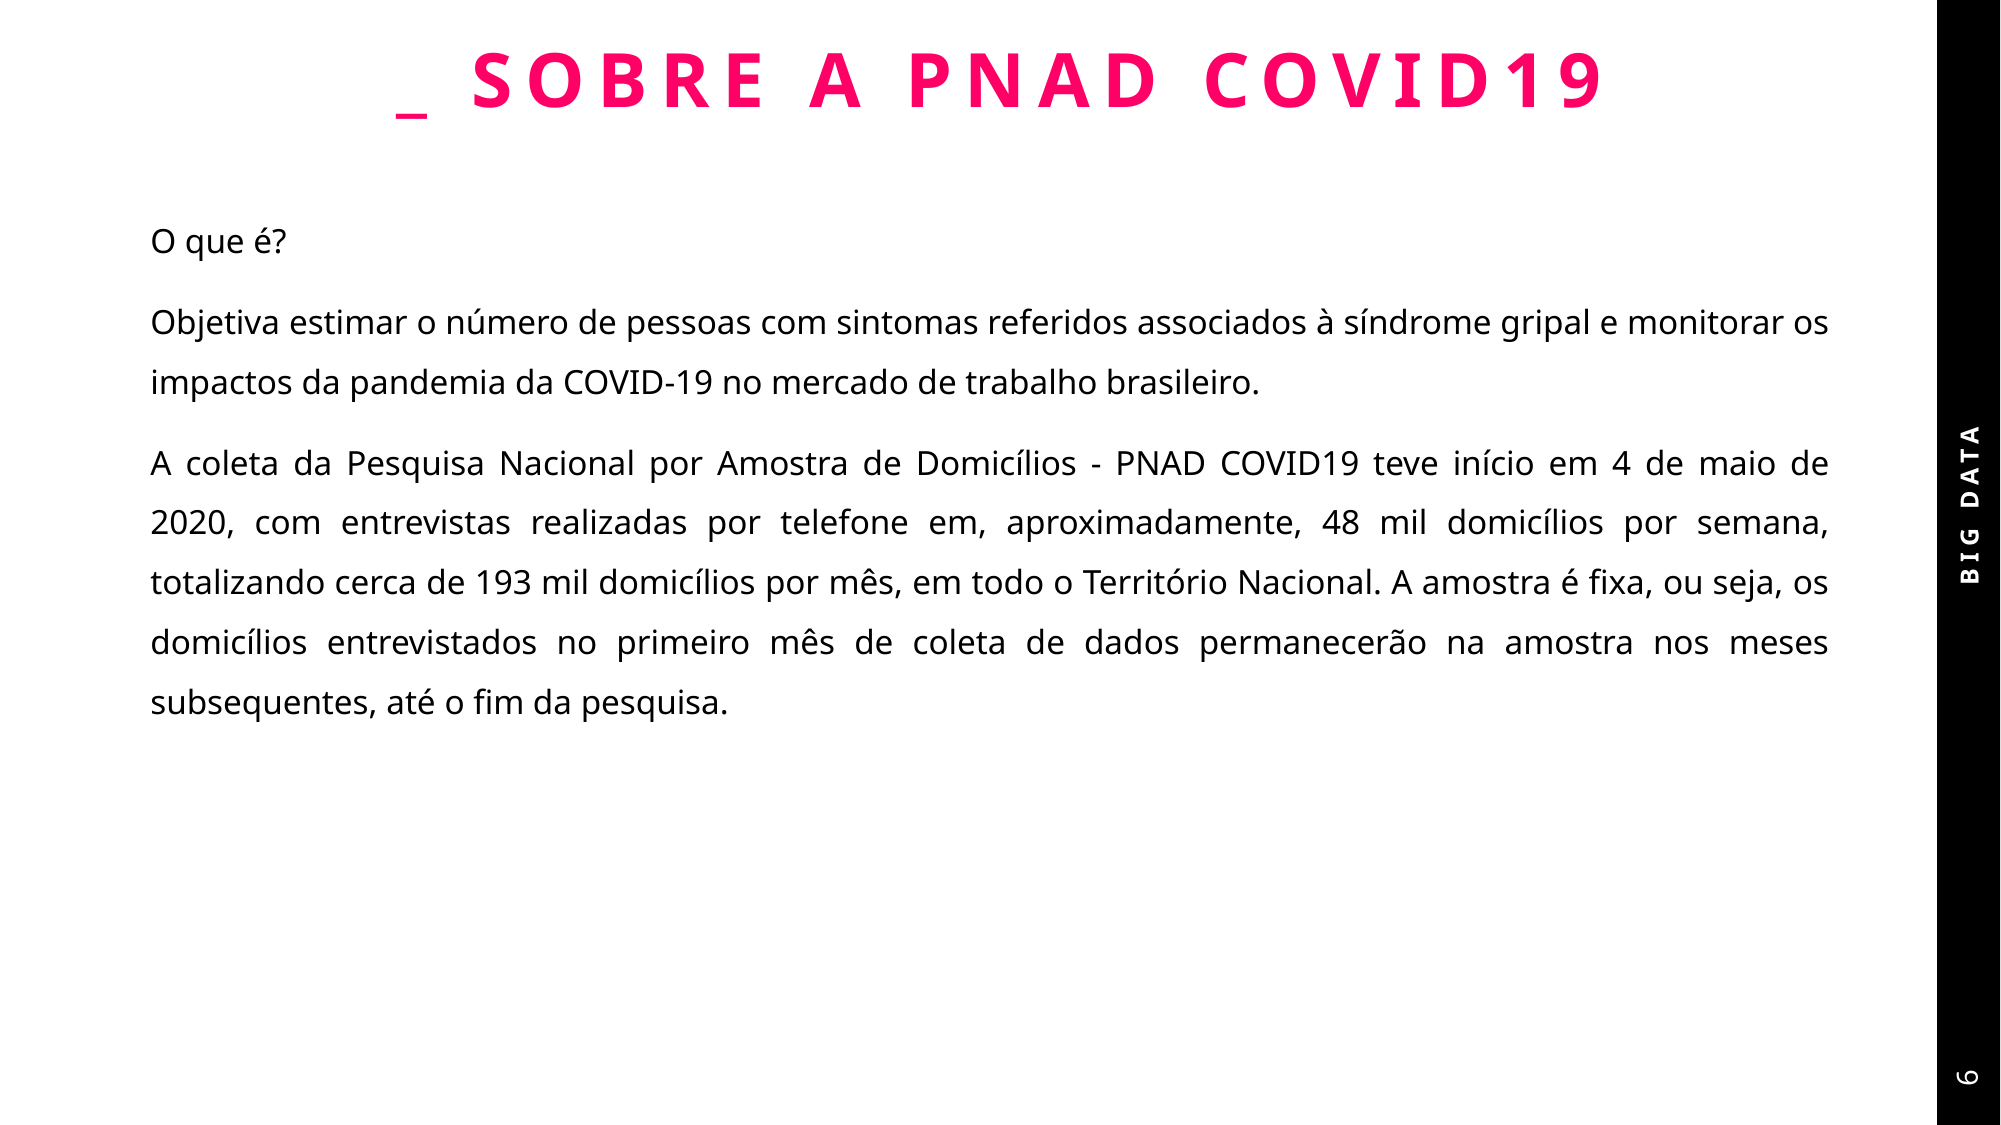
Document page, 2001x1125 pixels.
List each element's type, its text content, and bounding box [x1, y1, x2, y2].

footer BIG DATA [1937, 0, 2000, 1032]
title _ SOBRE A PNAD COVID19 [169, 42, 1831, 150]
slide_number 6 [1937, 1032, 2000, 1125]
list O que é? Objetiva estimar o número de pessoas com sintomas referidos associados à síndrome gripal e monitorar os impactos da pandemia da COVID-19 no mercado de trabalho brasileiro. A coleta da Pesquisa Nacional por Amostra de Domicílios - PNAD COVID19 teve início em 4 de maio de 2020, com entrevistas realizadas por telefone em, aproximadamente, 48 mil domicílios por semana, totalizando cerca de 193 mil domicílios por mês, em todo o Território Nacional. A amostra é fixa, ou seja, os domicílios entrevistados no primeiro mês de coleta de dados permanecerão na amostra nos meses subsequentes, até o fim da pesquisa. [150, 200, 1833, 1011]
